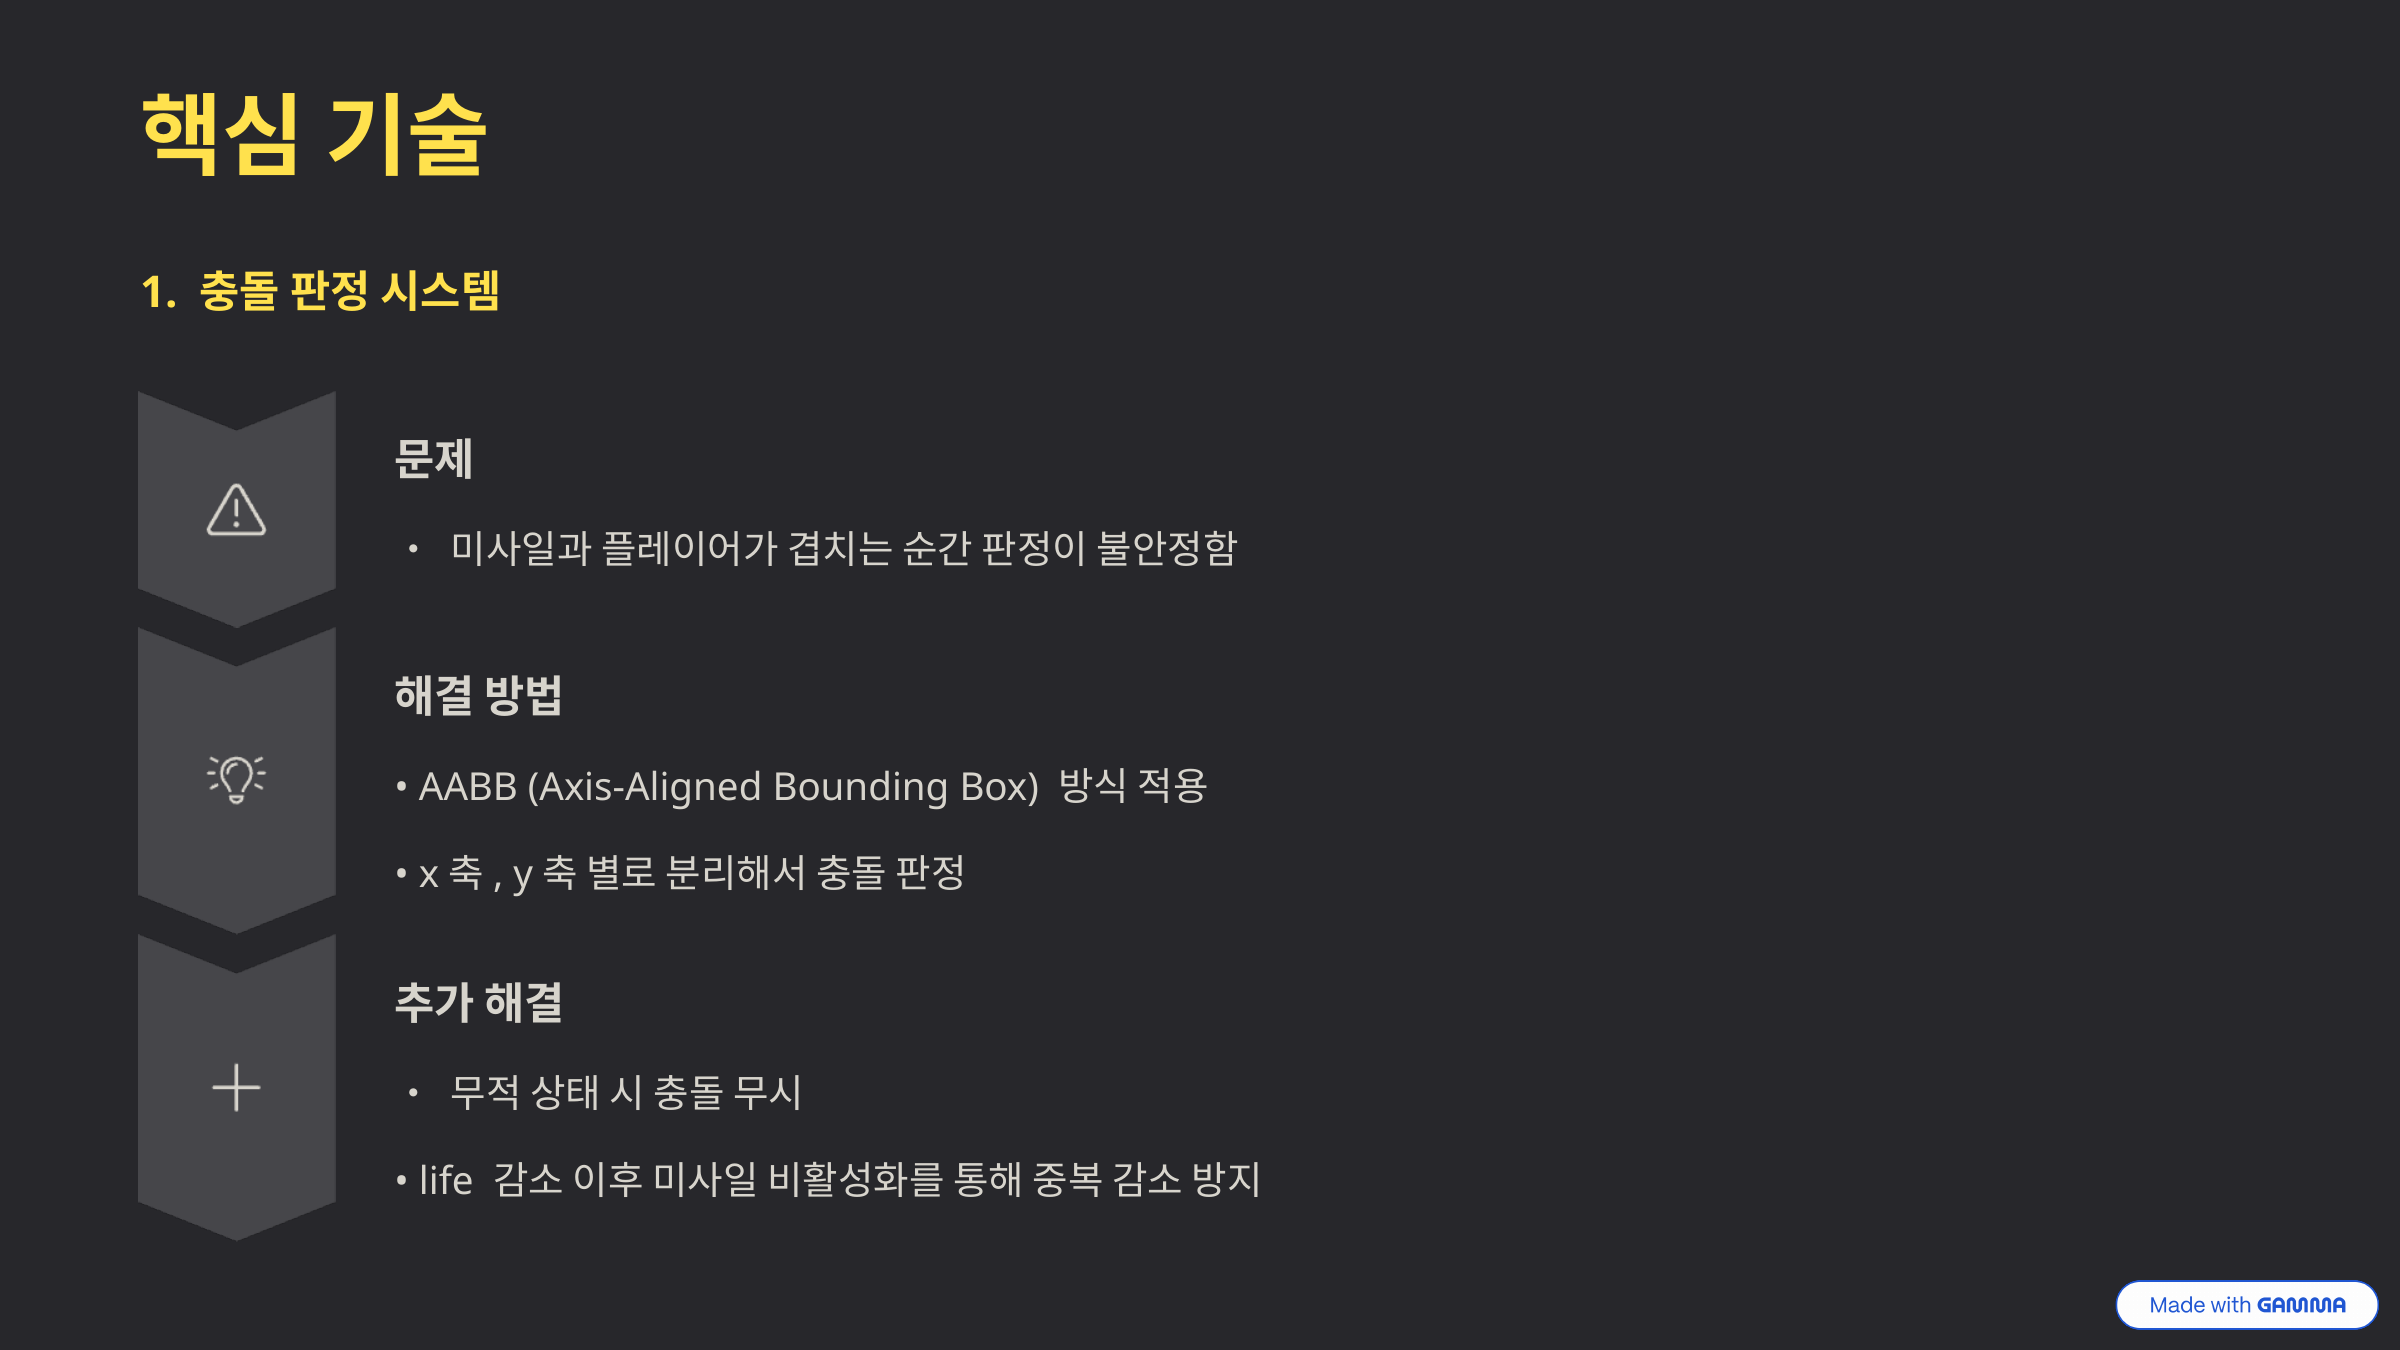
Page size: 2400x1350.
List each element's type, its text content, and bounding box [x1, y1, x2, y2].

text_box 추가 해결 [394, 974, 833, 1030]
text_box 핵심 기술 [140, 77, 1017, 187]
text_box • AABB (Axis-Aligned Bounding Box) 방식 적용 [394, 745, 2262, 809]
text_box • x축, y축 별로 분리해서 충돌 판정 [394, 832, 2262, 896]
text_box 문제 [394, 430, 833, 486]
picture [137, 391, 336, 1243]
picture [2106, 1271, 2389, 1339]
text_box • 무적 상태 시 충돌 무시 [394, 1052, 2262, 1116]
text_box • 미사일과 플레이어가 겹치는 순간 판정이 불안정함 [394, 508, 2262, 572]
text_box 해결 방법 [394, 667, 833, 722]
text_box 1. 충돌 판정 시스템 [140, 262, 579, 318]
text_box • life 감소 이후 미사일 비활성화를 통해 중복 감소 방지 [394, 1139, 2262, 1203]
